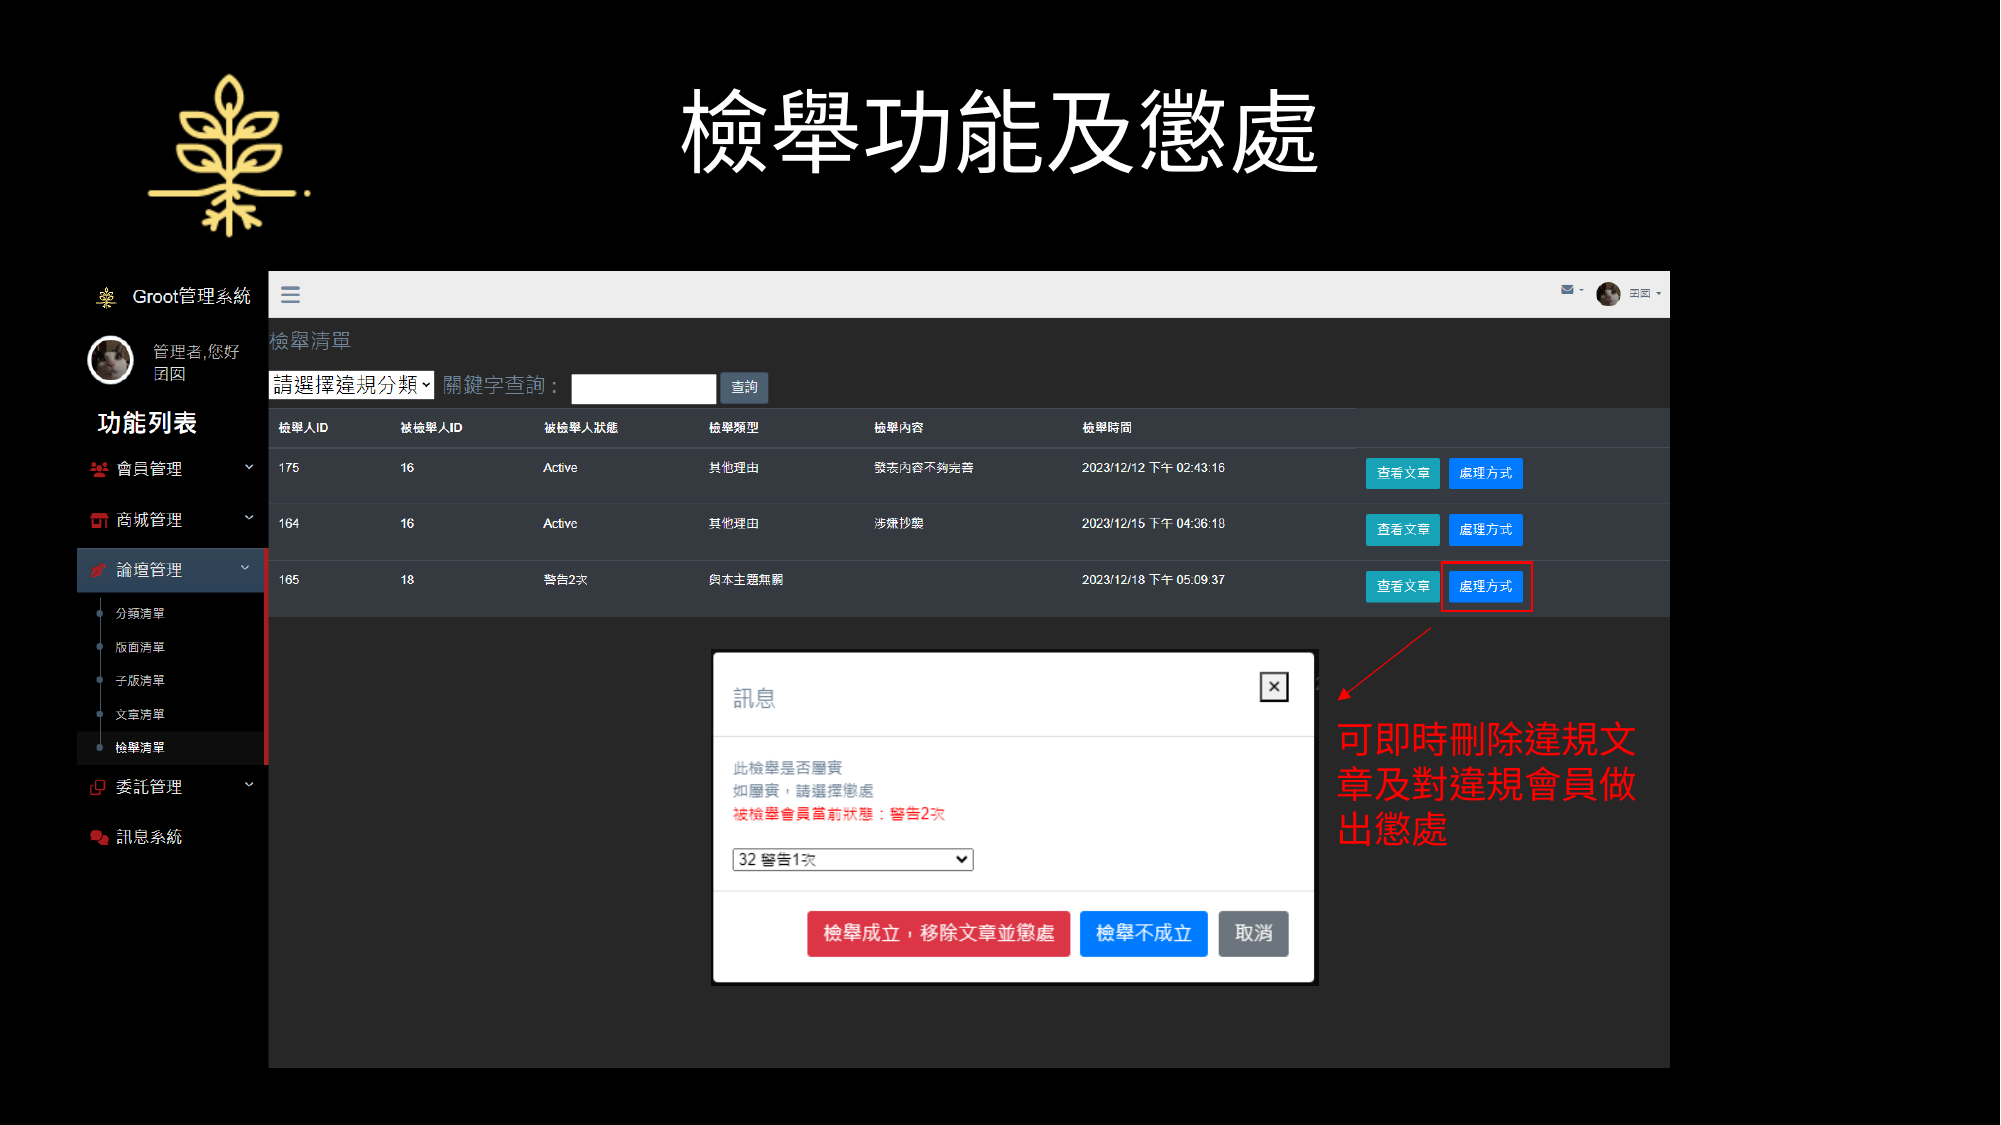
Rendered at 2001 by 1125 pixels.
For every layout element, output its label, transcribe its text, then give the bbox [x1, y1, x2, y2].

picture [73, 0, 1670, 1068]
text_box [1337, 627, 1432, 701]
title 檢舉功能及懲處 [386, 28, 1863, 246]
